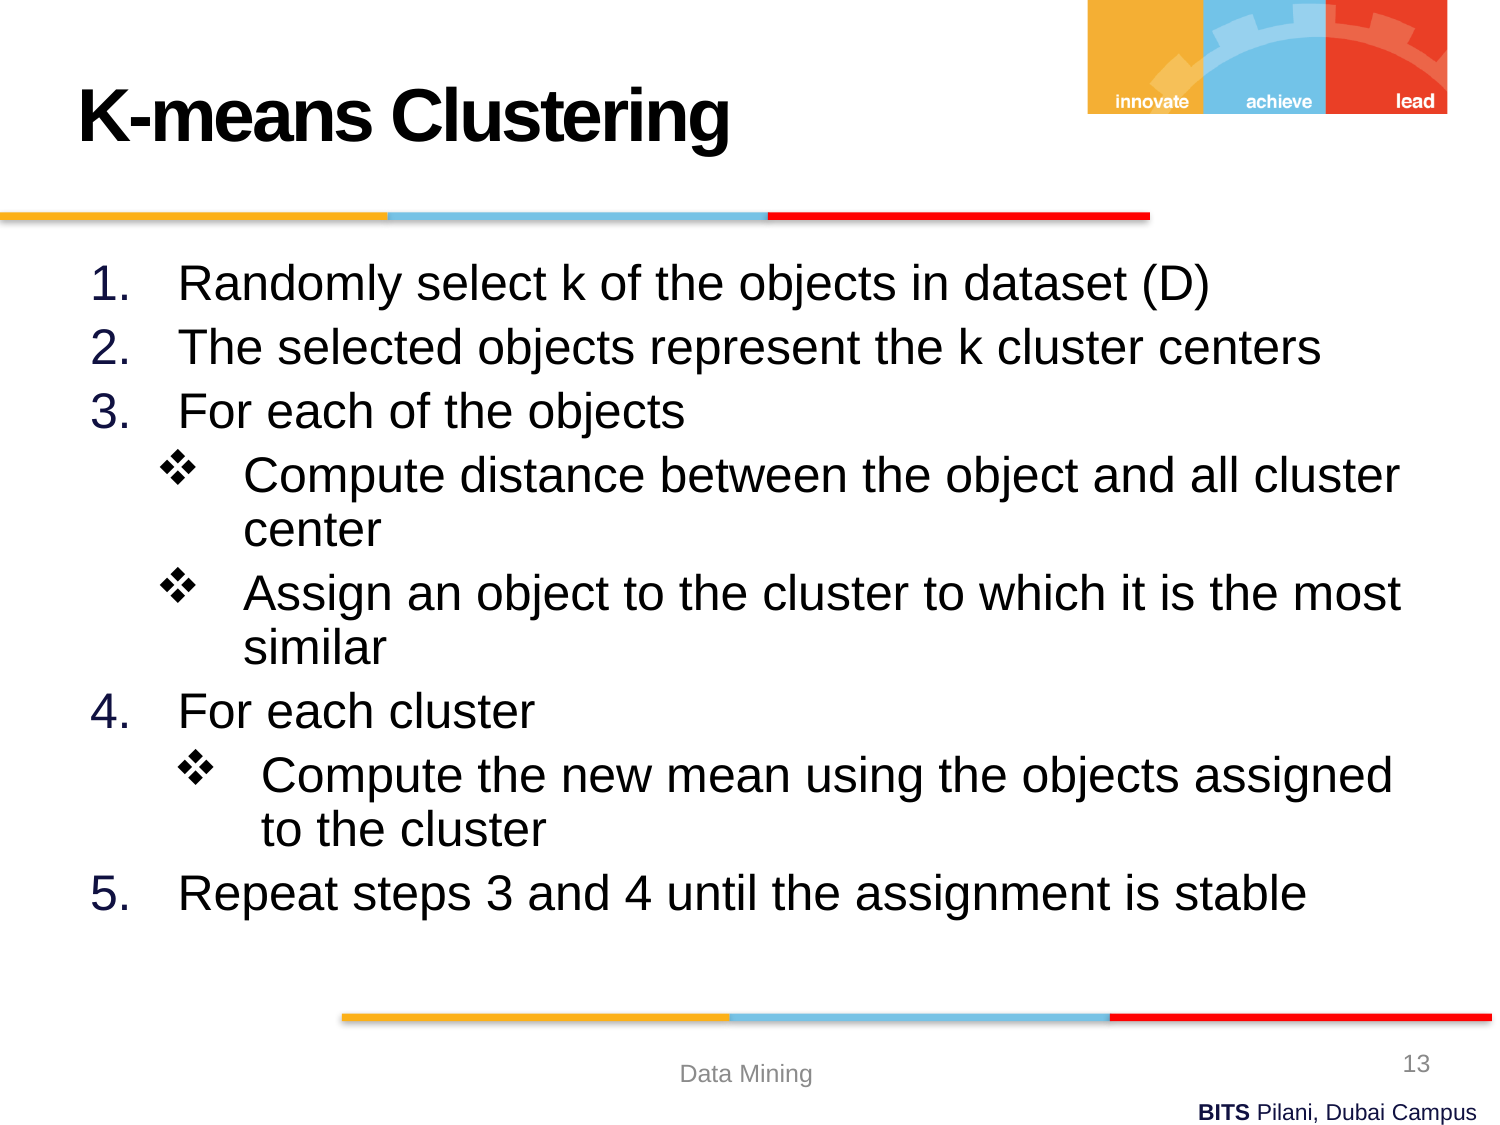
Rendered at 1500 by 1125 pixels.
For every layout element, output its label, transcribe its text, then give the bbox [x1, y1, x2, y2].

slide_number 13 [1095, 1032, 1446, 1093]
list Randomly select k of the objects in dataset (D) The selected objects represent the k cluster centers For each of the objects Compute distance between the object and all cluster center Assign an object to the cluster to which it is the most similar For each cluster Compute the new mean using the objects assigned to the cluster Repeat steps 3 and 4 until the assignment is stable [75, 249, 1450, 993]
footer Data Mining [512, 1042, 988, 1103]
list K-means Clustering [62, 24, 1100, 213]
picture [1087, 0, 1448, 114]
